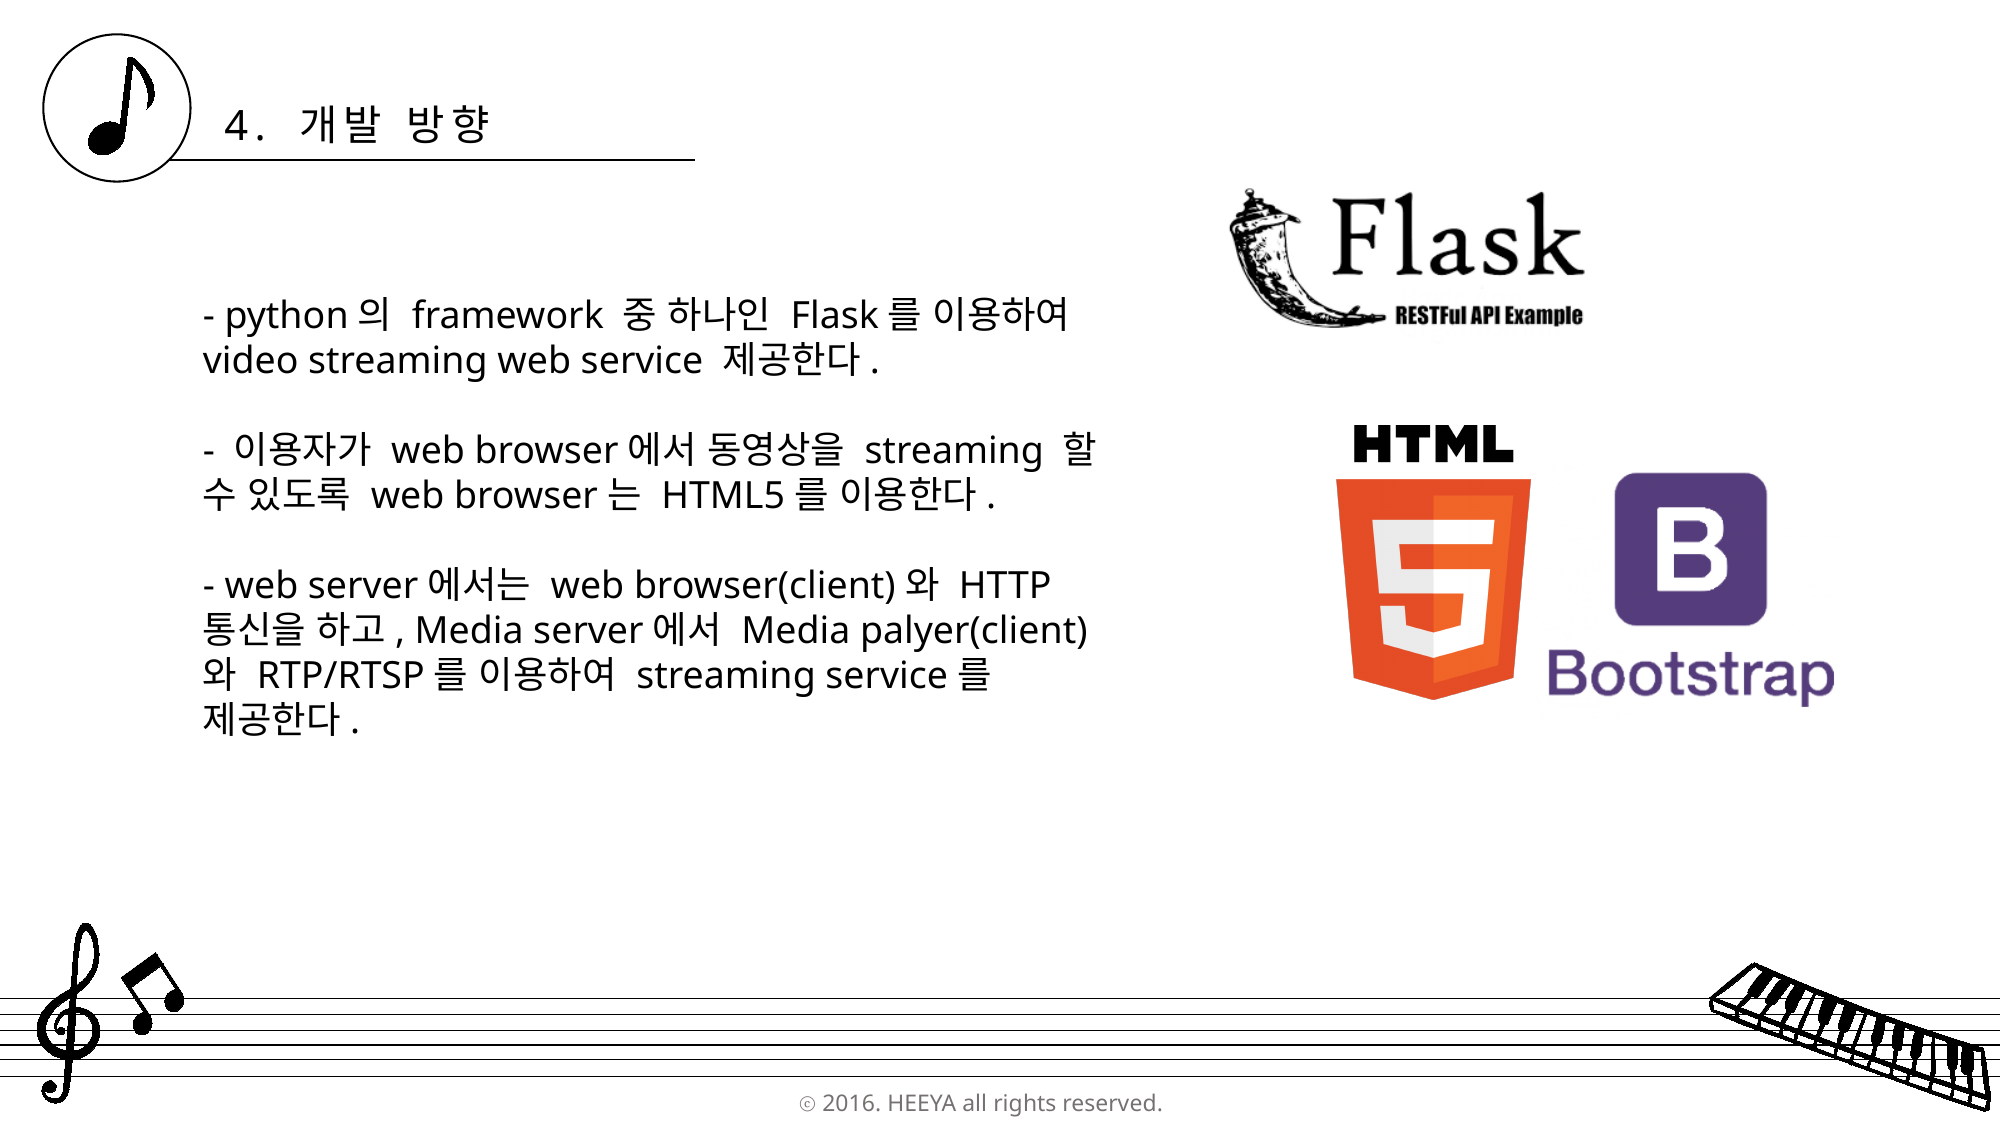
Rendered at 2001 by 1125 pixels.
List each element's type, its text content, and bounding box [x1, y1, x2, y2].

text_box [1912, 1031, 1971, 1044]
text_box [37, 1031, 53, 1044]
text_box [37, 1015, 51, 1030]
text_box 4. 개발 방향 [209, 91, 505, 157]
text_box [1910, 1046, 1923, 1059]
text_box [1839, 1060, 1936, 1076]
text_box [1961, 1046, 1986, 1059]
text_box [135, 999, 150, 1014]
text_box [1947, 1060, 1958, 1076]
text_box [164, 999, 184, 1012]
text_box [1931, 1046, 1935, 1059]
text_box [41, 1077, 71, 1104]
text_box [1960, 1060, 1974, 1076]
text_box [41, 999, 68, 1014]
text_box [1709, 999, 1758, 1014]
text_box [1870, 1015, 1928, 1030]
text_box [1858, 1015, 1867, 1030]
text_box [1885, 1077, 1991, 1112]
text_box [1871, 1031, 1884, 1044]
text_box [1818, 1015, 1832, 1030]
text_box [59, 999, 94, 1014]
text_box [133, 1015, 153, 1030]
text_box [1720, 1015, 1808, 1030]
picture [1296, 425, 1848, 721]
text_box [1892, 1046, 1902, 1059]
text_box [85, 1015, 100, 1030]
text_box [1852, 1031, 1861, 1044]
text_box [55, 923, 100, 998]
text_box [135, 1031, 149, 1035]
picture [1220, 152, 1596, 363]
text_box [121, 952, 184, 998]
text_box [55, 1031, 65, 1035]
text_box - python의 framework 중 하나인 Flask를 이용하여 video streaming web service 제공한다. - 이용자가 web browser에서 동영상을 streaming 할 수 있도록 web browser는 HTML5를 이용한다. - web server에서는 web browser(client)와 HTTP 통신을 하고, Media server에서 Media palyer(client)와 RTP/RTSP를 이용하여 streaming service를 제공한다. [188, 284, 1126, 749]
text_box [64, 1060, 73, 1076]
text_box [1818, 999, 1882, 1014]
text_box [1981, 1060, 1988, 1076]
text_box [54, 1015, 65, 1030]
text_box [1892, 1031, 1904, 1044]
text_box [43, 34, 191, 182]
text_box [1947, 1046, 1958, 1059]
text_box [1838, 1015, 1855, 1030]
text_box [1709, 962, 1840, 998]
text_box [1760, 999, 1779, 1014]
text_box [1803, 999, 1814, 1014]
text_box [67, 1015, 76, 1030]
text_box [1760, 1031, 1848, 1044]
text_box [87, 1031, 100, 1044]
text_box [1784, 999, 1801, 1014]
text_box [66, 1031, 75, 1044]
text_box [1801, 1046, 1881, 1059]
text_box [42, 1046, 96, 1059]
